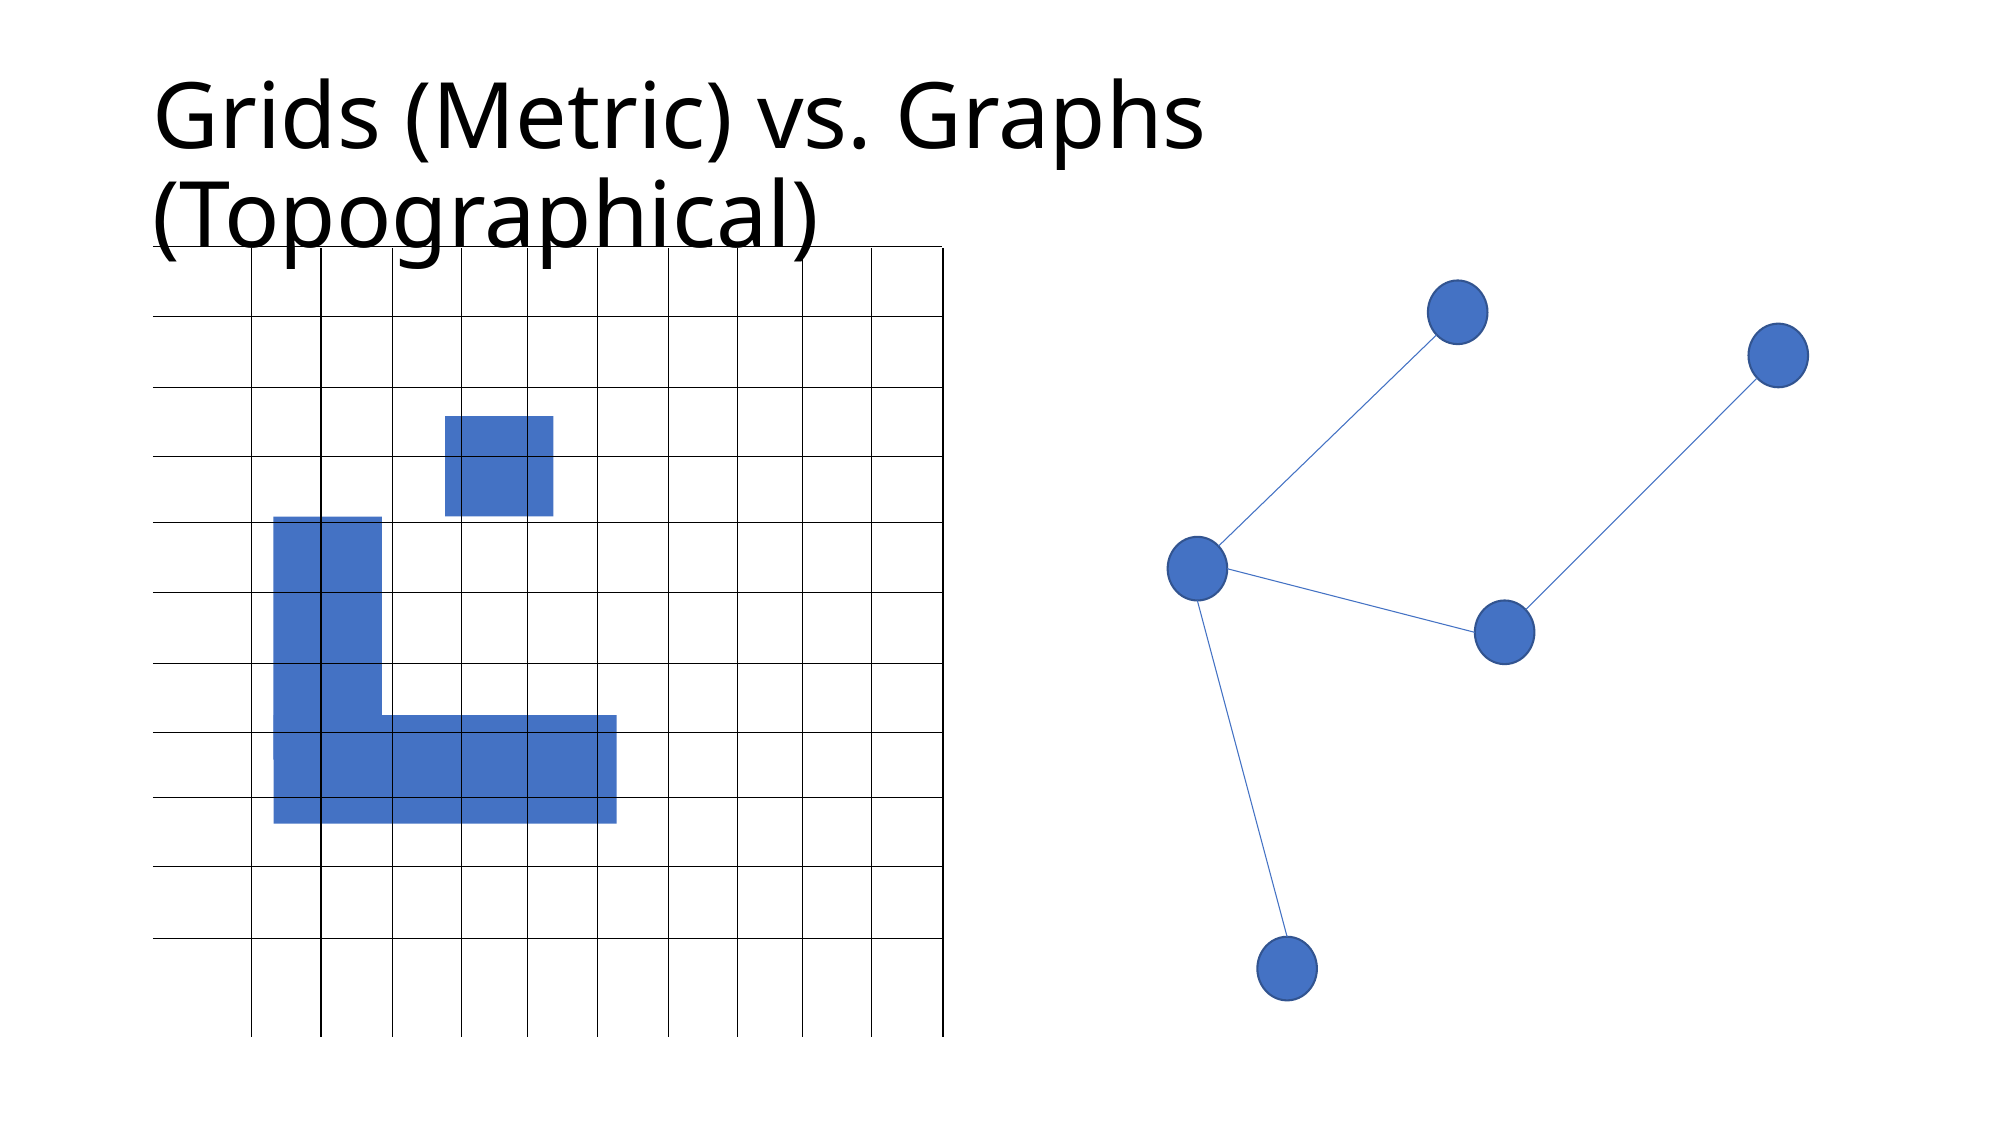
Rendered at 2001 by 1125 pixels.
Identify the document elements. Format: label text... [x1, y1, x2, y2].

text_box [202, 296, 992, 989]
text_box [1256, 935, 1318, 1002]
text_box [1166, 535, 1229, 602]
text_box [1473, 599, 1536, 666]
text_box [1227, 568, 1475, 633]
title Grids (Metric) vs. Graphs (Topographical) [137, 59, 1863, 278]
text_box [1747, 322, 1810, 389]
text_box [1426, 279, 1489, 346]
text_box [1197, 600, 1288, 937]
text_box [1218, 334, 1437, 547]
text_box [152, 246, 942, 939]
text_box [1525, 377, 1758, 610]
